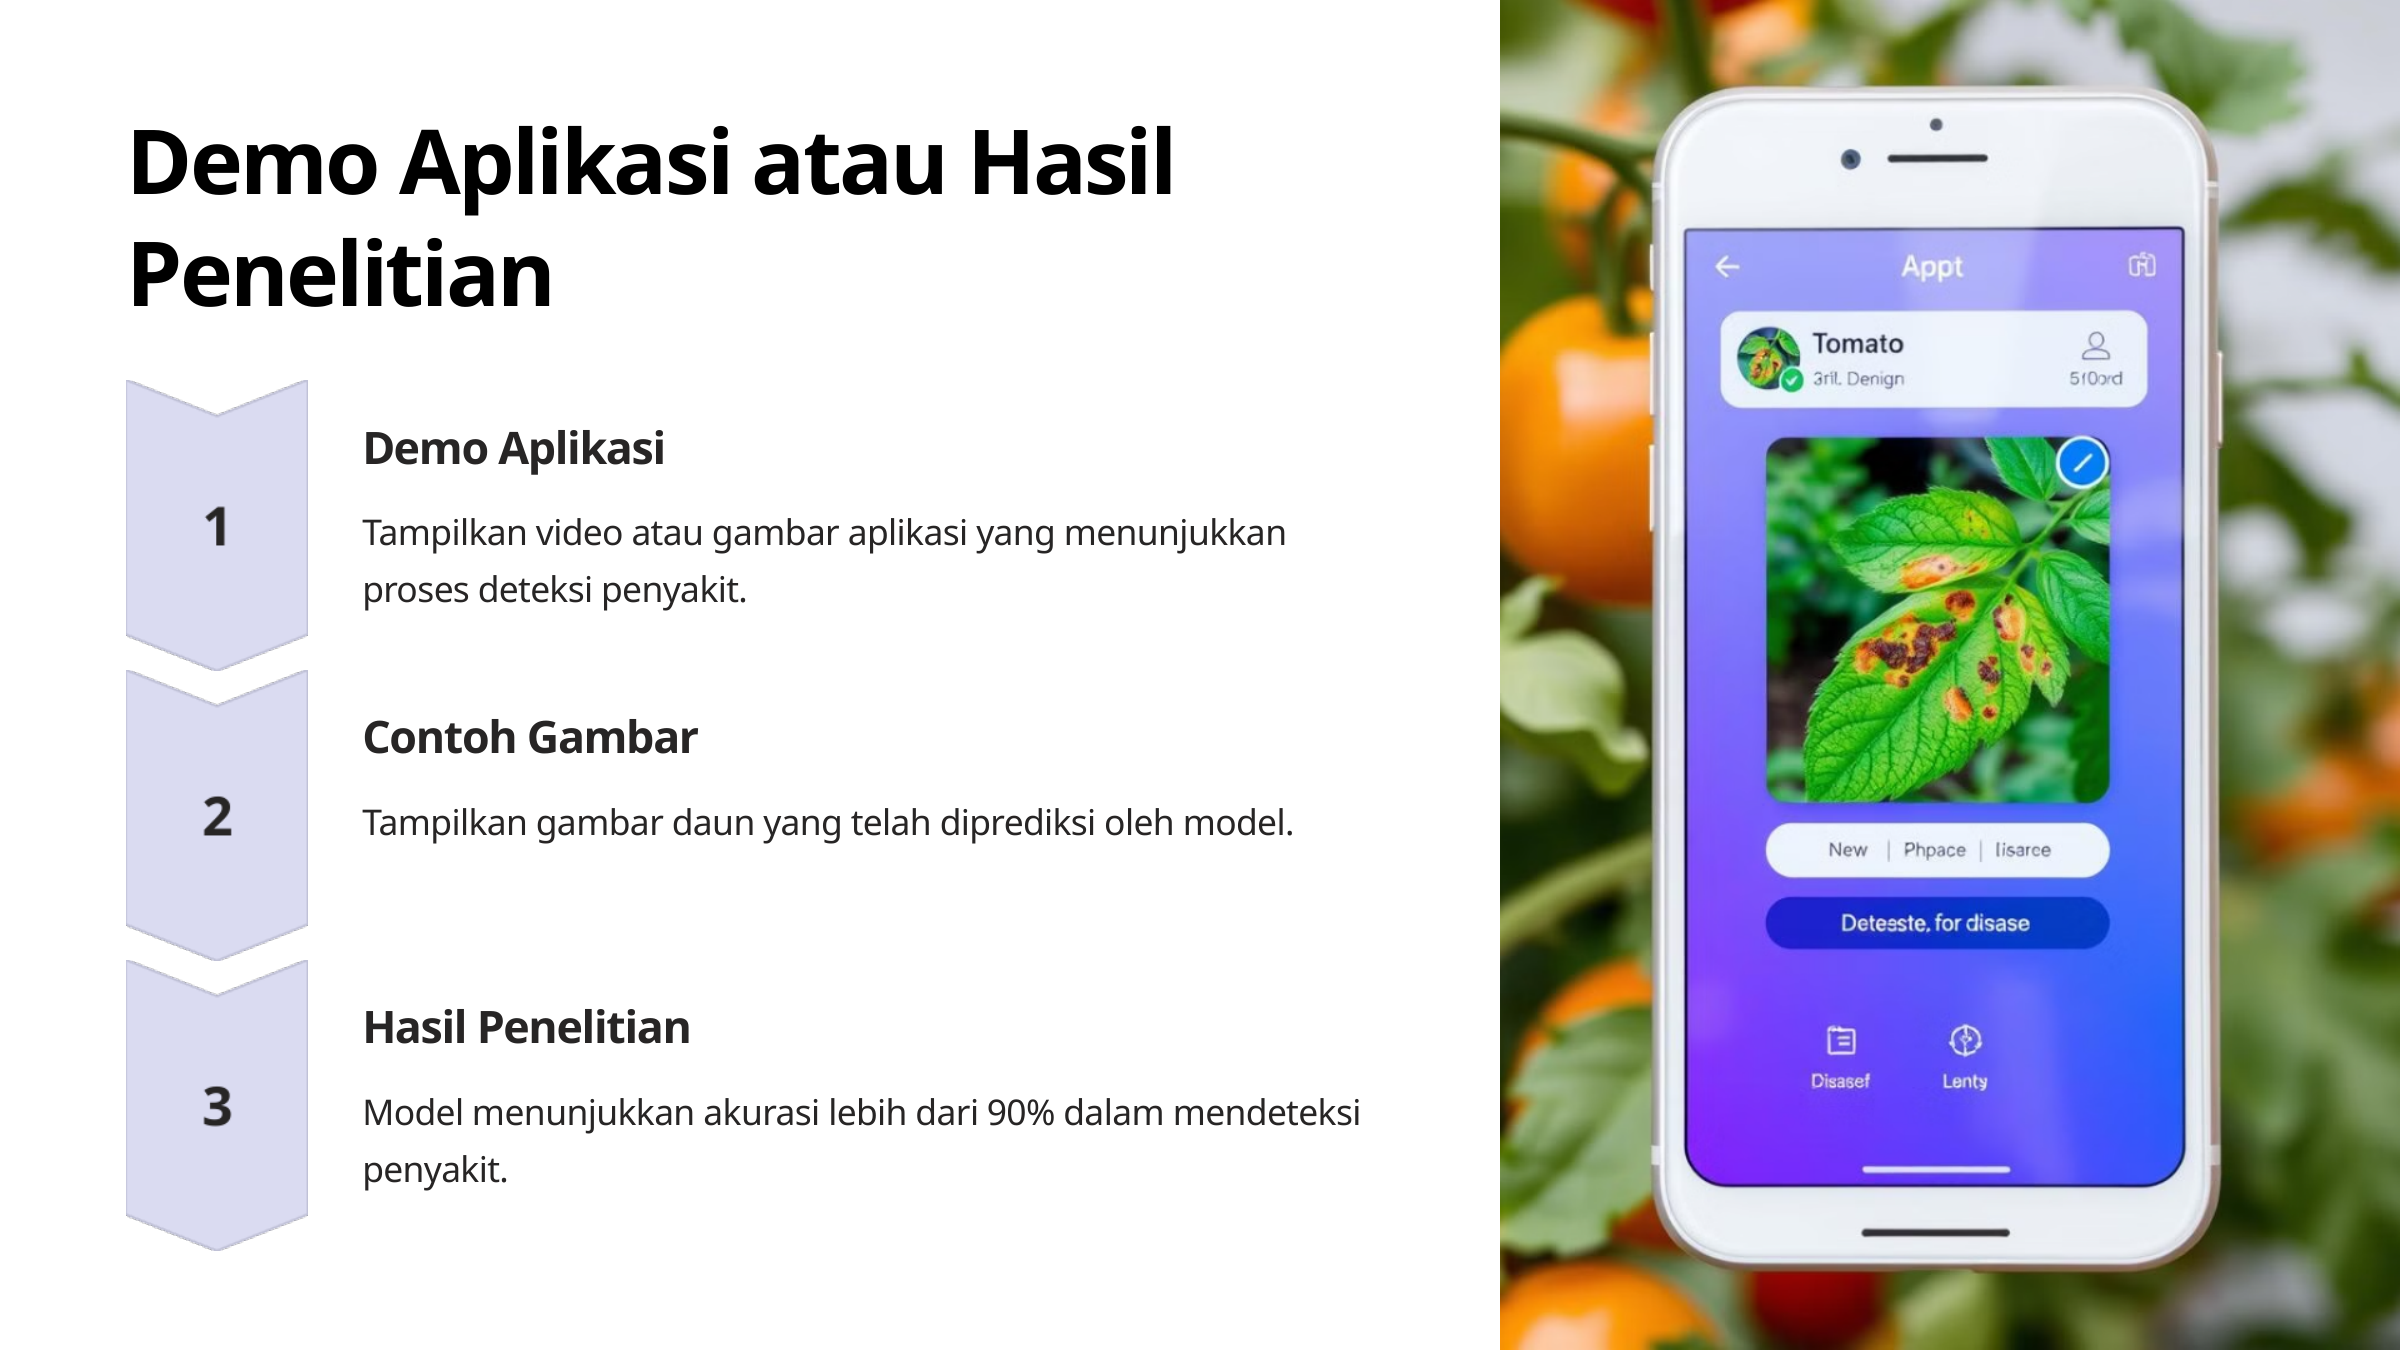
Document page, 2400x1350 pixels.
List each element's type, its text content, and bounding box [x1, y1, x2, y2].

text_box Model menunjukkan akurasi lebih dari 90% dalam mendeteksi penyakit. [362, 1074, 1374, 1191]
picture [126, 380, 308, 1251]
text_box Hasil Penelitian [362, 996, 816, 1054]
text_box Contoh Gambar [362, 706, 816, 764]
picture [1499, 0, 2400, 1350]
text_box Demo Aplikasi atau Hasil Penelitian [126, 99, 1374, 327]
text_box Tampilkan gambar daun yang telah diprediksi oleh model. [362, 784, 1374, 843]
text_box Tampilkan video atau gambar aplikasi yang menunjukkan proses deteksi penyakit. [362, 495, 1374, 611]
text_box Demo Aplikasi [362, 416, 816, 474]
